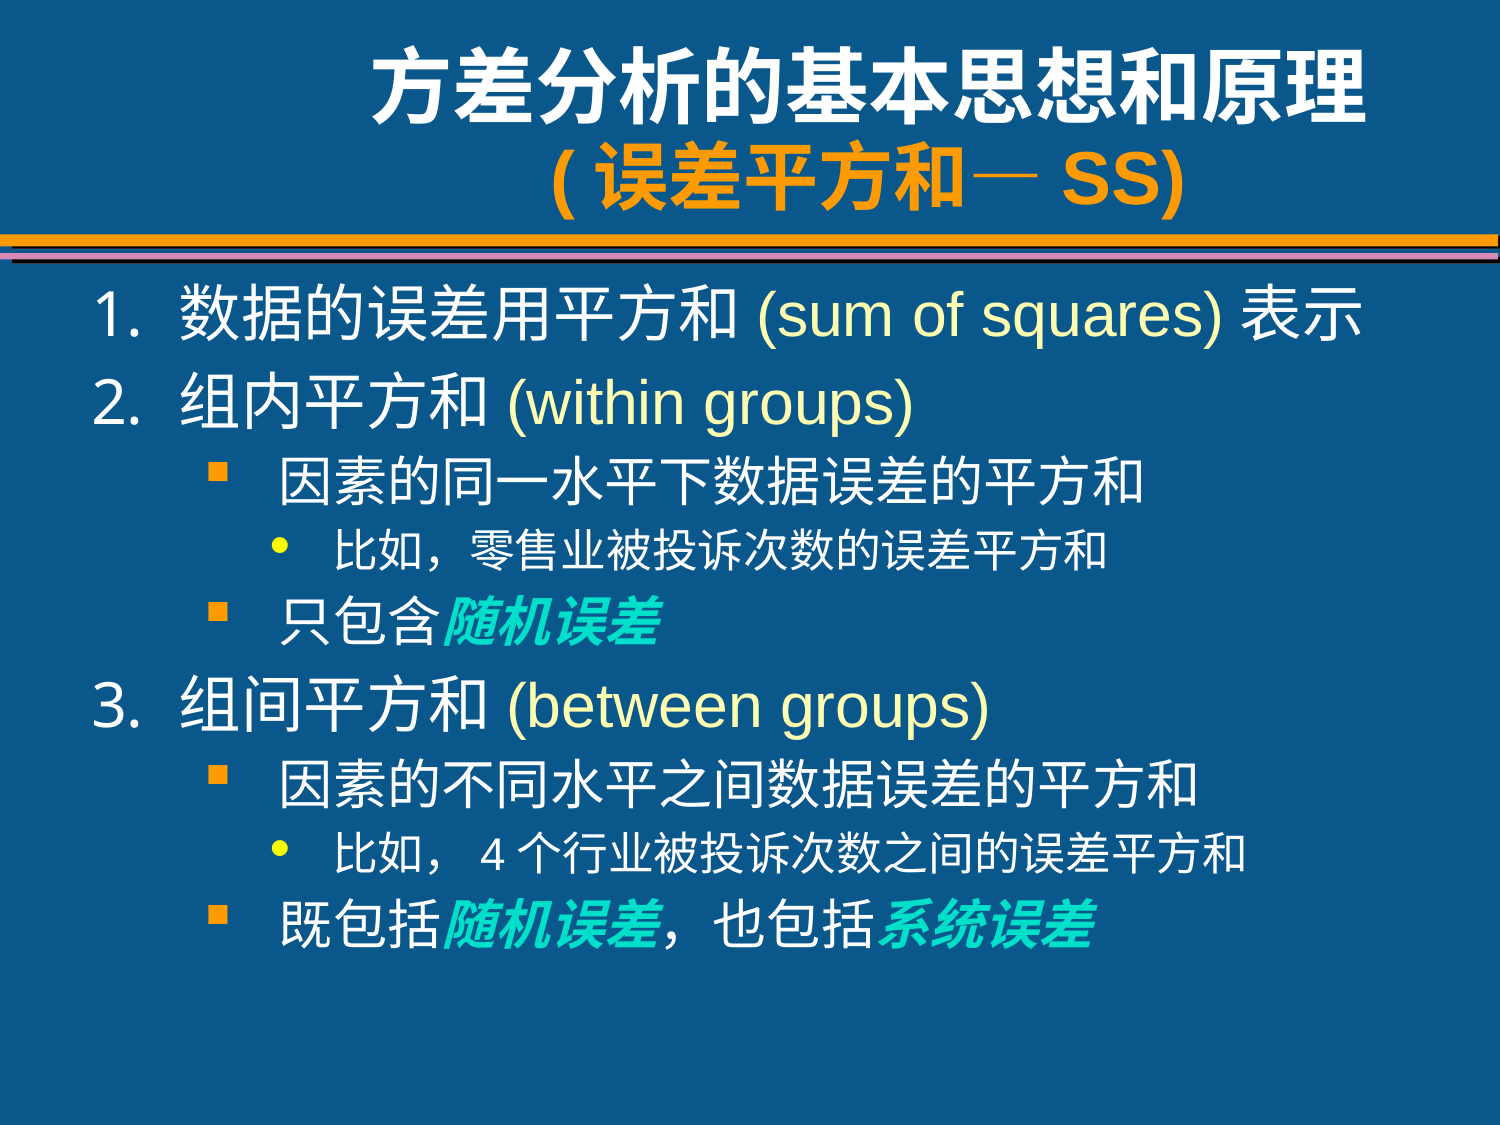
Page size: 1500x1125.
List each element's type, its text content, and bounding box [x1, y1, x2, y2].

title 方差分析的基本思想和原理 (误差平方和—SS) [312, 37, 1425, 225]
list 数据的误差用平方和(sum of squares)表示 组内平方和(within groups) 因素的同一水平下数据误差的平方和 比如，零售业被投诉次数的误差平方和 只包含随机误差 组间平方和(between groups) 因素的不同水平之间数据误差的平方和 比如，4个行业被投诉次数之间的误差平方和 既包括随机误差，也包括系统误差 [76, 267, 1424, 1035]
